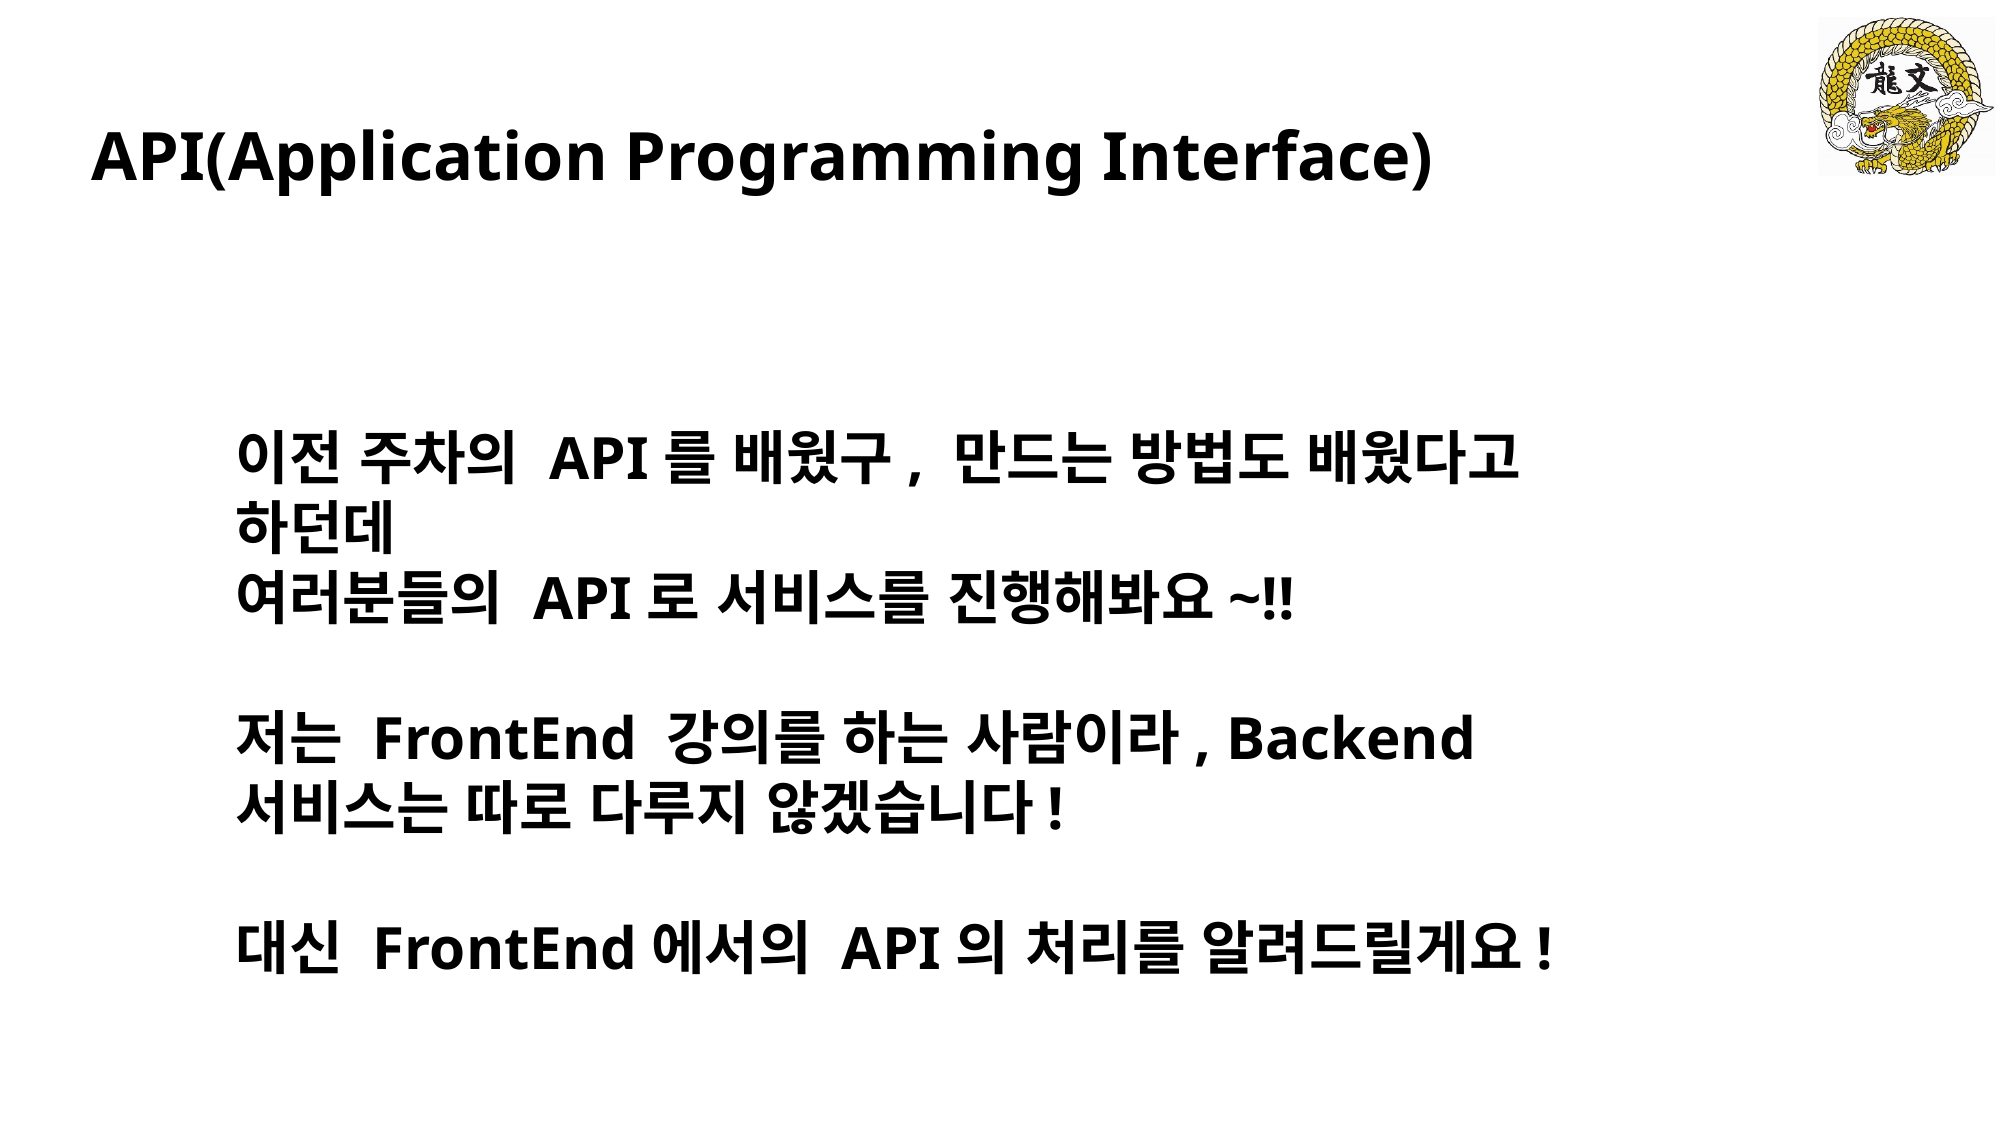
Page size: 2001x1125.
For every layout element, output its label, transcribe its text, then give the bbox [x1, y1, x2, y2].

picture [1799, 0, 2000, 200]
text_box 이전 주차의 API를 배웠구, 만드는 방법도 배웠다고 하던데 여러분들의 API로 서비스를 진행해봐요~!! 저는 FrontEnd 강의를 하는 사람이라, Backend 서비스는 따로 다루지 않겠습니다! 대신 FrontEnd에서의 API의 처리를 알려드릴게요! [220, 413, 1705, 989]
text_box API(Application Programming Interface) [77, 106, 1463, 201]
